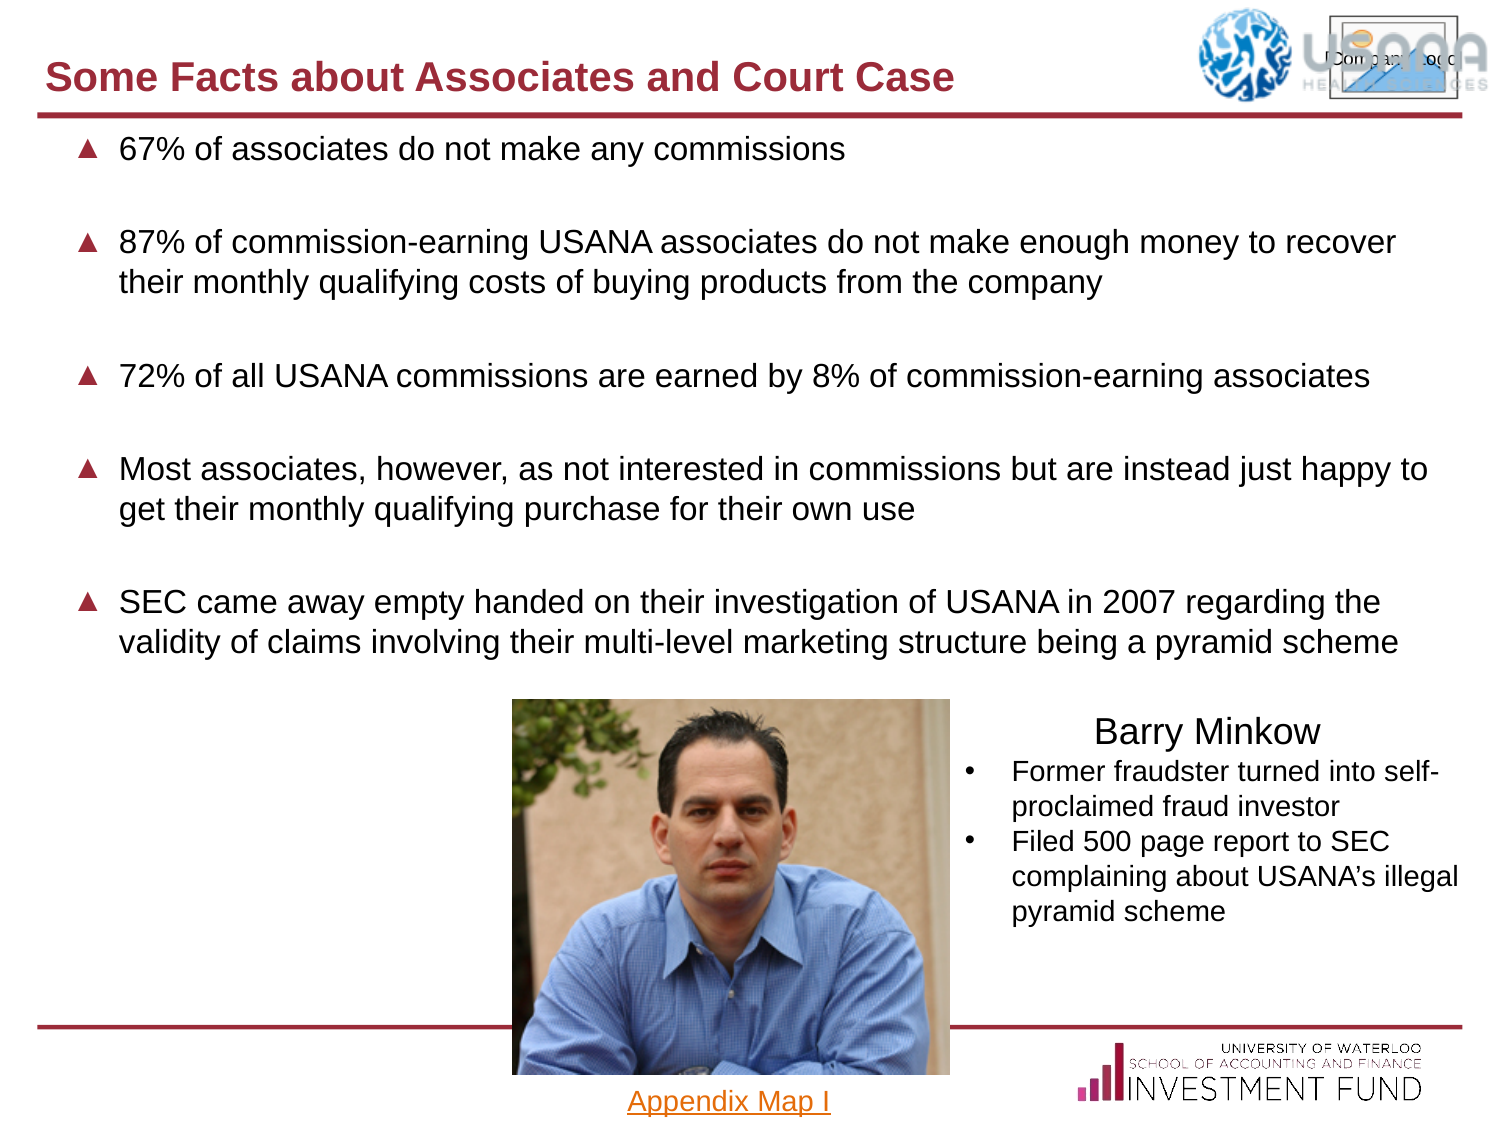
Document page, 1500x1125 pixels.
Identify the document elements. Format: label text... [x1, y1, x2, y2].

title Some Facts about Associates and Court Case [37, 37, 1183, 112]
text_box Appendix Map I [612, 1083, 900, 1125]
picture [1187, 2, 1500, 108]
picture [512, 699, 951, 1076]
text_box Barry Minkow Former fraudster turned into self-proclaimed fraud investor Filed 500 page report to SEC complaining about USANA’s illegal pyramid scheme [951, 699, 1475, 935]
list 67% of associates do not make any commissions 87% of commission-earning USANA associates do not make enough money to recover their monthly qualifying costs of buying products from the company 72% of all USANA commissions are earned by 8% of commission-earning associates Most associates, however, as not interested in commissions but are instead just happy to get their monthly qualifying purchase for their own use SEC came away empty handed on their investigation of USANA in 2007 regarding the validity of claims involving their multi-level marketing structure being a pyramid scheme [37, 112, 1463, 1025]
picture [1074, 1039, 1425, 1103]
